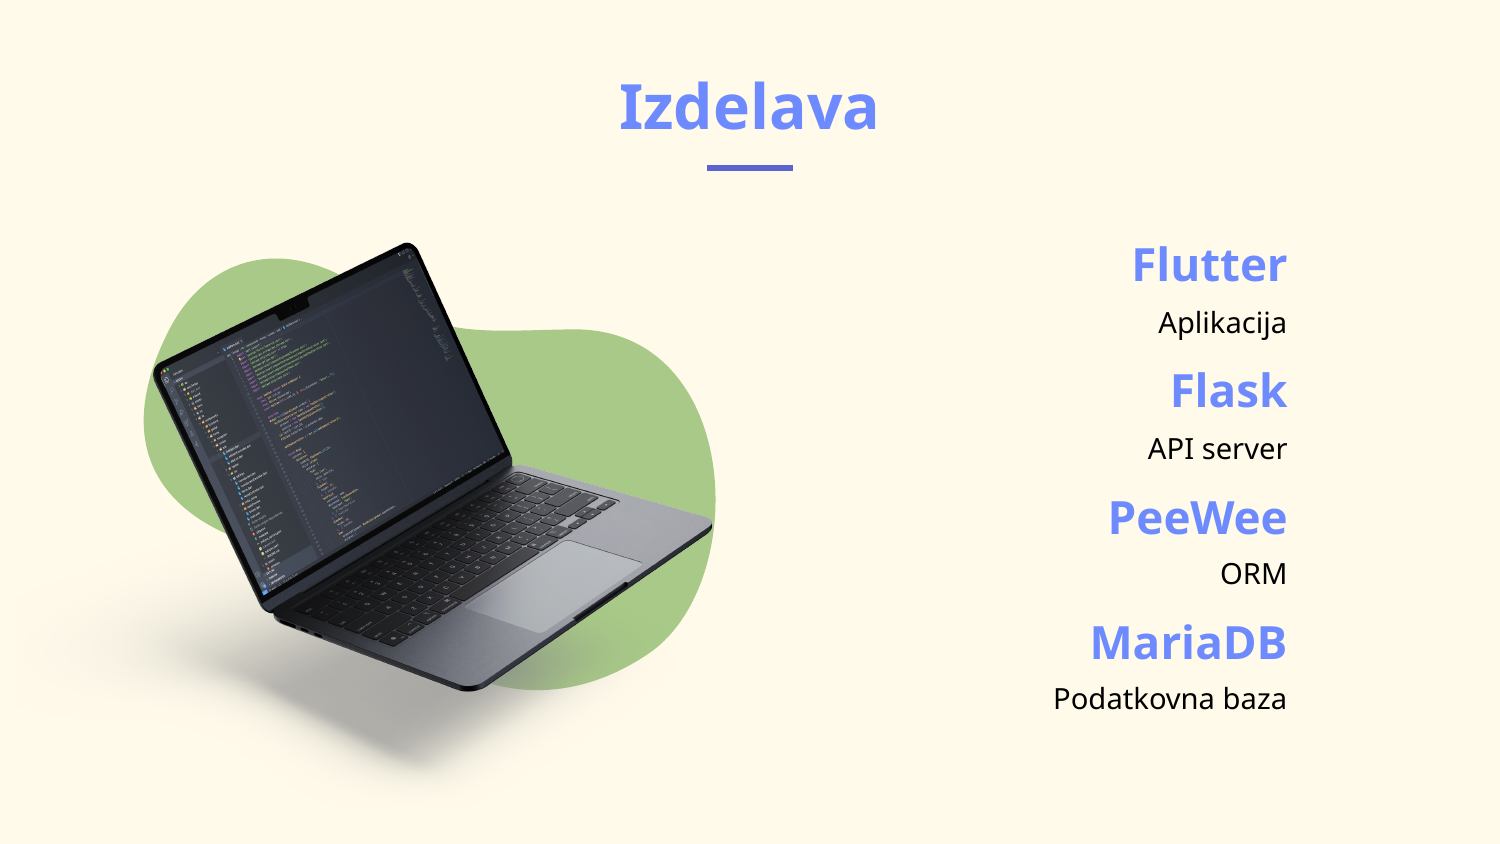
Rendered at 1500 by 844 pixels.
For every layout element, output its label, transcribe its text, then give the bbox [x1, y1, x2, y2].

subtitle ORM [855, 540, 1303, 601]
title PeeWee [855, 475, 1303, 540]
title MariaDB [855, 601, 1303, 665]
picture [15, 180, 851, 807]
subtitle Podatkovna baza [855, 665, 1303, 727]
subtitle Aplikacija [855, 289, 1303, 348]
subtitle API server [855, 415, 1303, 475]
title Flask [855, 348, 1303, 415]
title Izdelava [116, 33, 1383, 157]
title Flutter [855, 222, 1303, 289]
